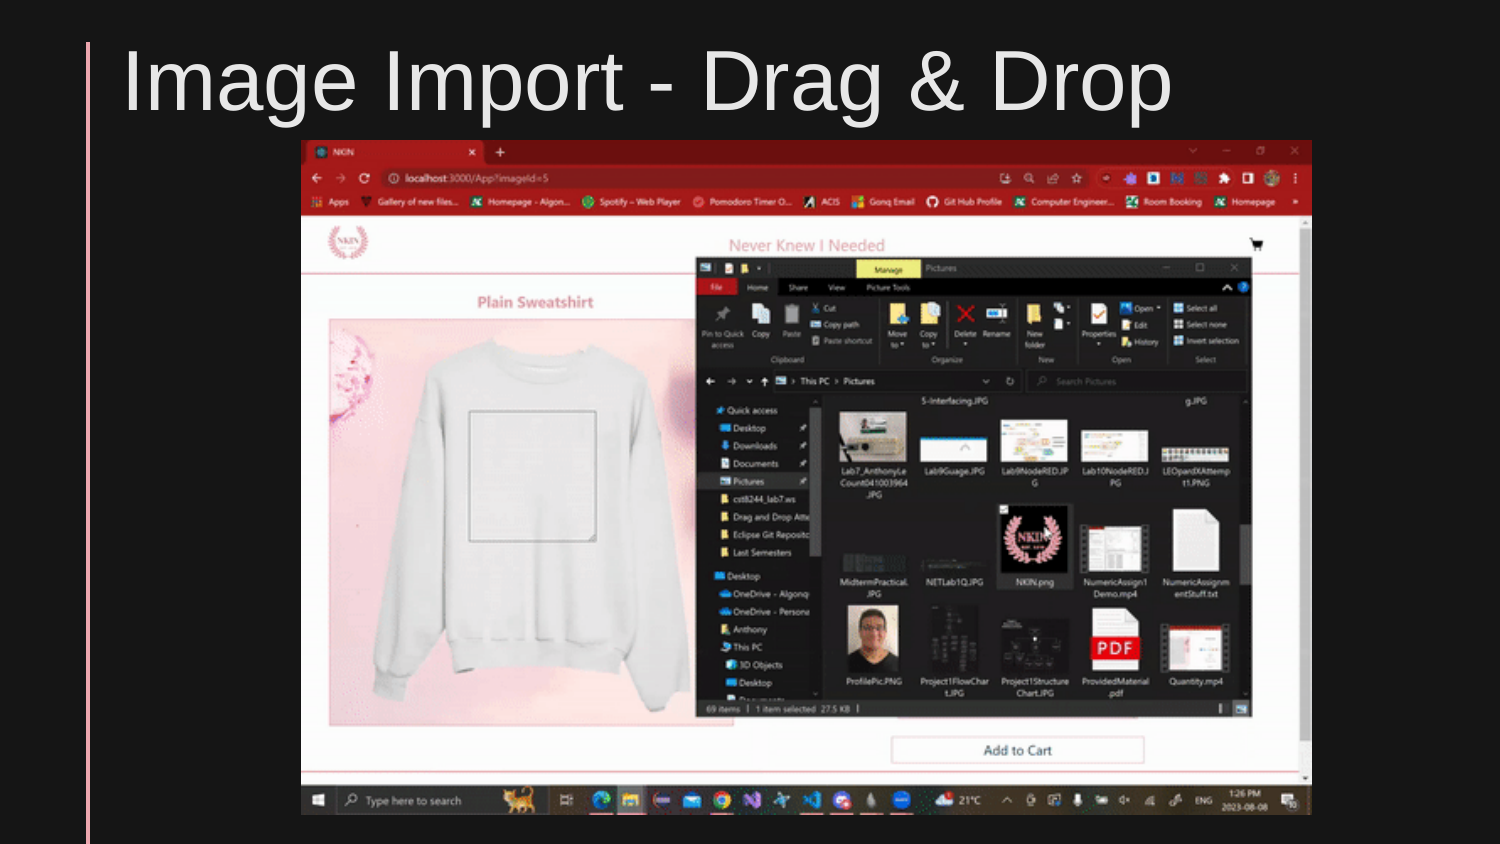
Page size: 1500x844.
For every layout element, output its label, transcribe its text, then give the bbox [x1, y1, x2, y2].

title Image Import - Drag & Drop [110, 10, 1421, 156]
picture [301, 140, 1312, 815]
